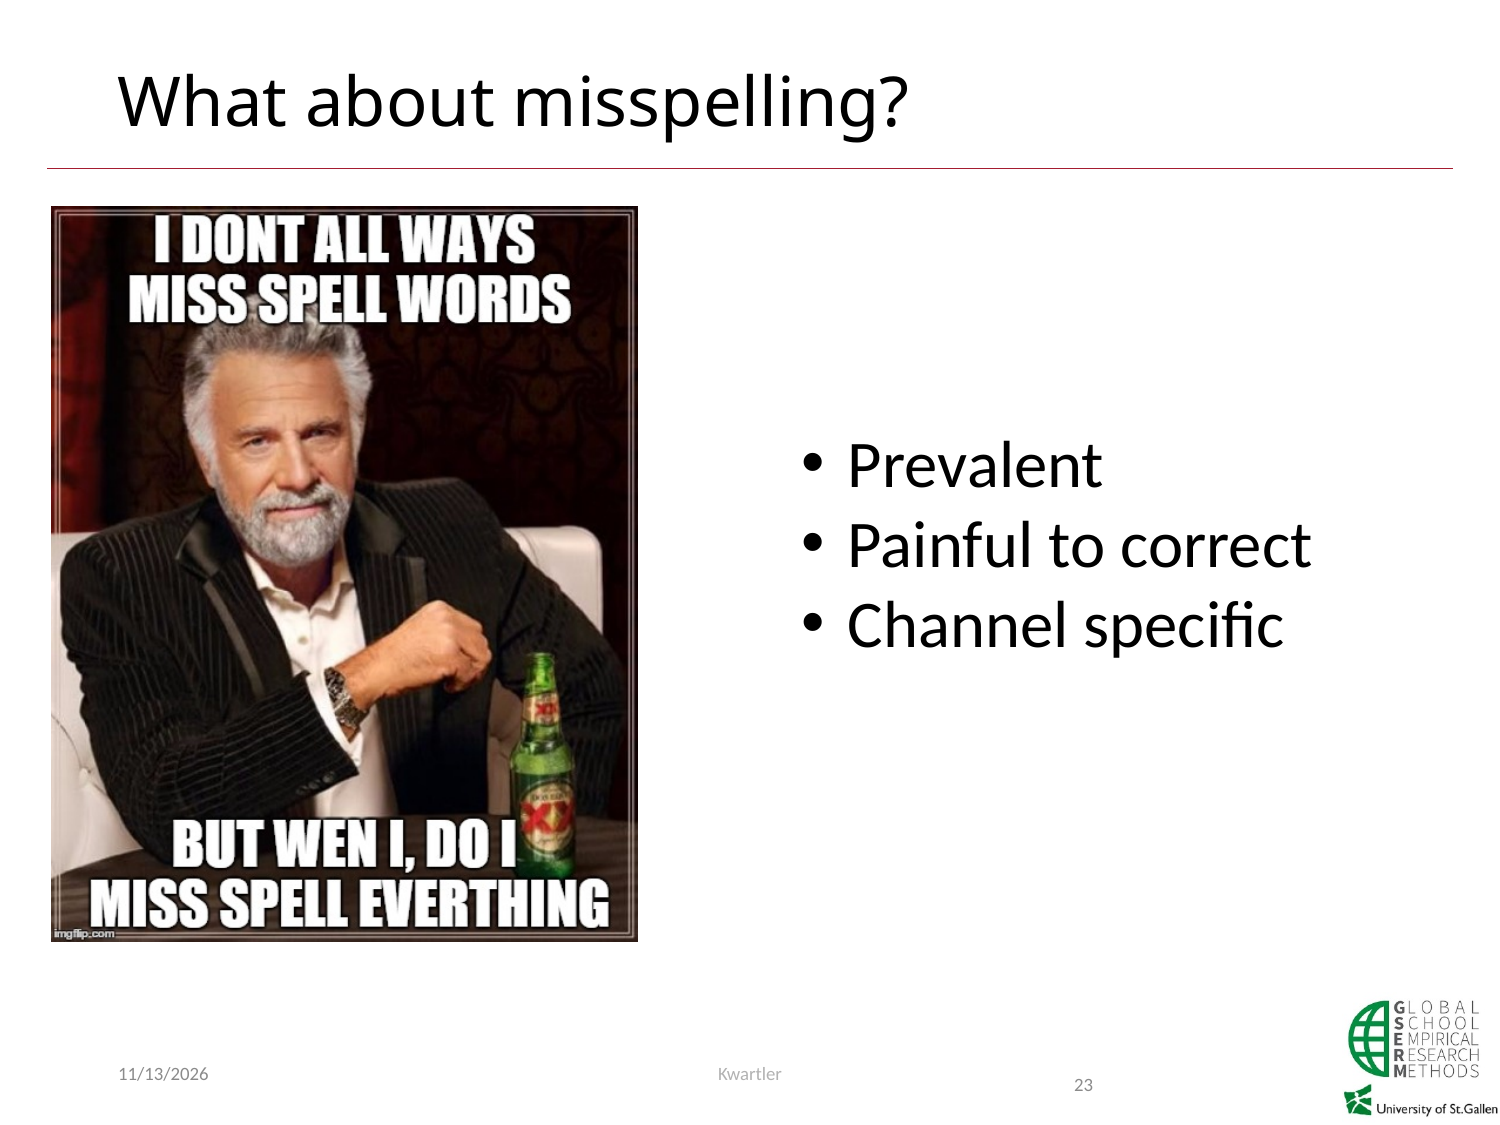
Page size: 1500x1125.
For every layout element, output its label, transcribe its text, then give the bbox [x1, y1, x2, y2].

title What about misspelling? [103, 59, 1397, 157]
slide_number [103, 1042, 441, 1103]
picture [1342, 992, 1500, 1125]
slide_number 23 [1059, 1042, 1200, 1103]
picture [51, 206, 638, 942]
text_box Prevalent Painful to correct Channel specific [786, 413, 1328, 669]
footer Kwartler [496, 1042, 1004, 1103]
